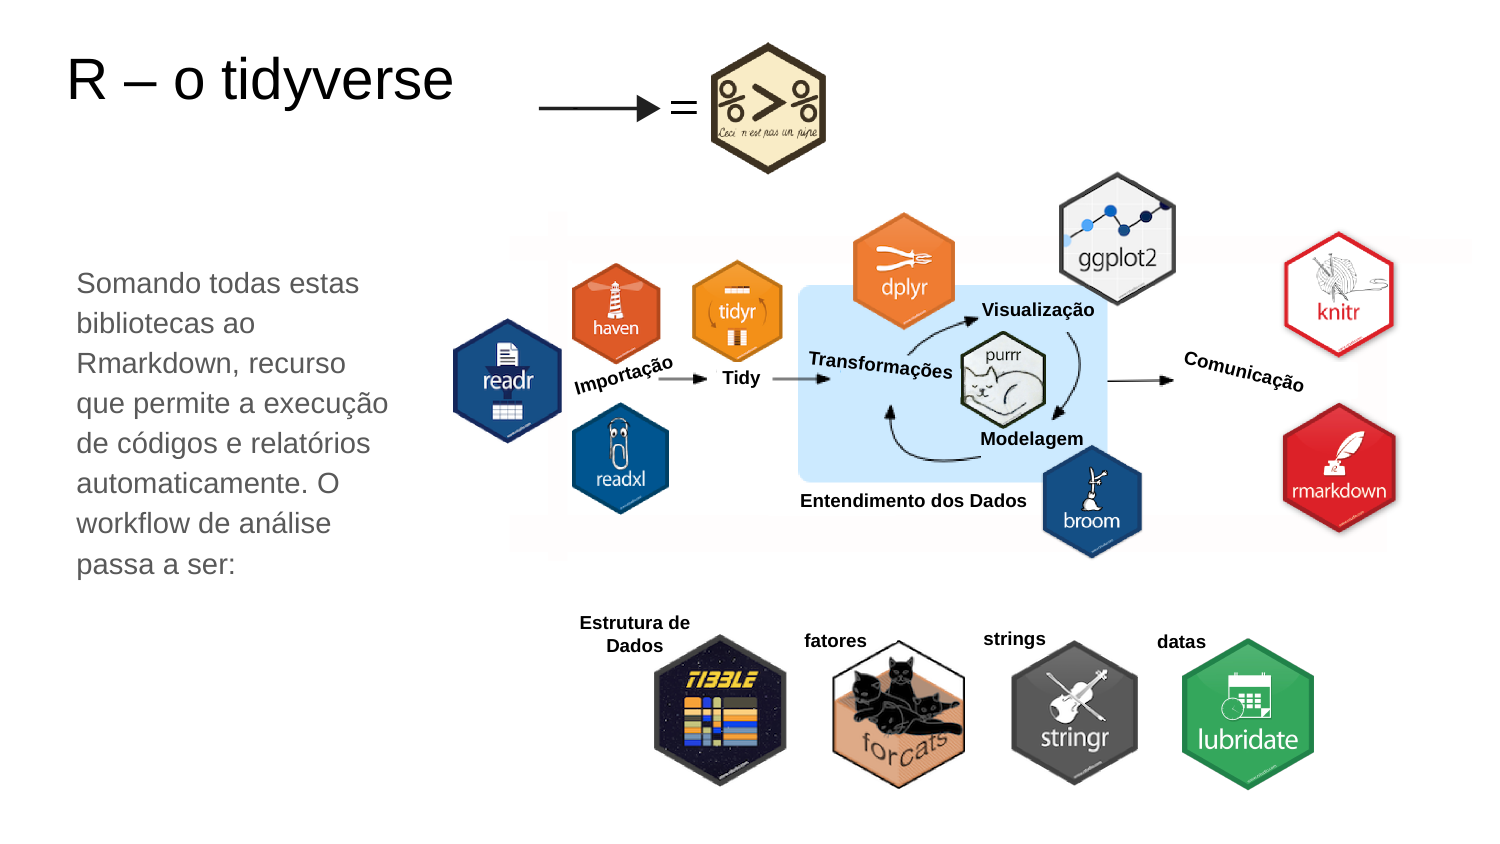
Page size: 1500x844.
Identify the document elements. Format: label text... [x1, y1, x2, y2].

text_box R – o tidyverse [51, 25, 1449, 120]
text_box Somando todas estas bibliotecas ao Rmarkdown, recurso que permite a execução de códigos e relatórios automaticamente. O workflow de análise passa a ser: [61, 243, 406, 773]
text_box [453, 42, 1472, 802]
